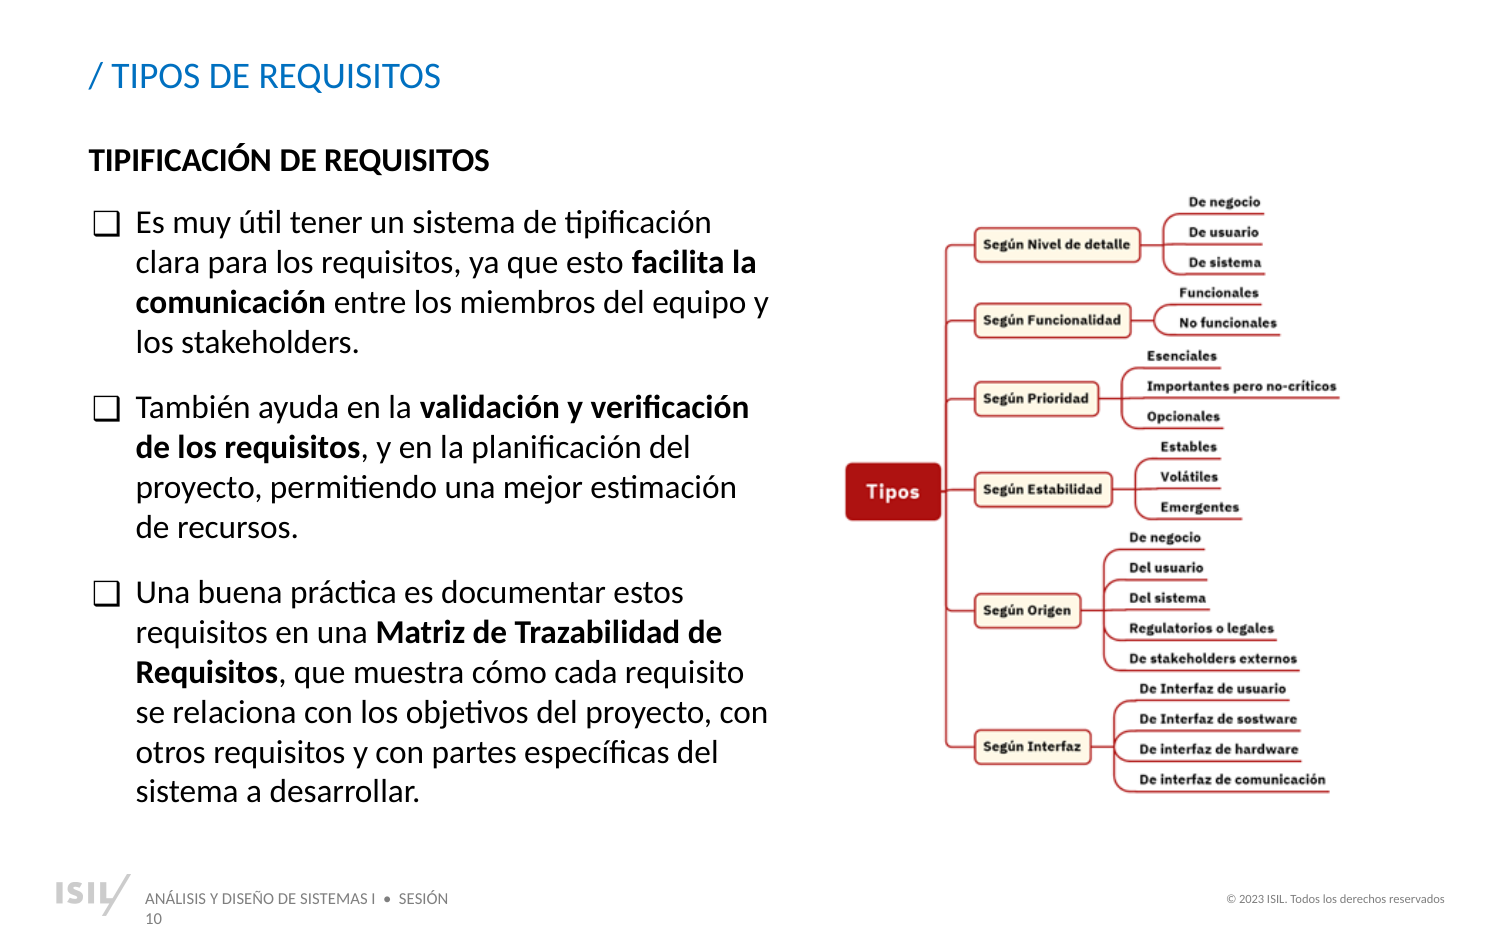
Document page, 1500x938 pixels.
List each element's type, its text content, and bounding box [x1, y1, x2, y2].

list TIPIFICACIÓN DE REQUISITOS [76, 132, 750, 191]
picture [786, 161, 1394, 823]
list / TIPOS DE REQUISITOS [76, 45, 1424, 104]
list Es muy útil tener un sistema de tipificación clara para los requisitos, ya que esto facilita la comunicación entre los miembros del equipo y los stakeholders. También ayuda en la validación y verificación de los requisitos, y en la planificación del proyecto, permitiendo una mejor estimación de recursos. Una buena práctica es documentar estos requisitos en una Matriz de Trazabilidad de Requisitos, que muestra cómo cada requisito se relaciona con los objetivos del proyecto, con otros requisitos y con partes específicas del sistema a desarrollar. [76, 193, 787, 866]
